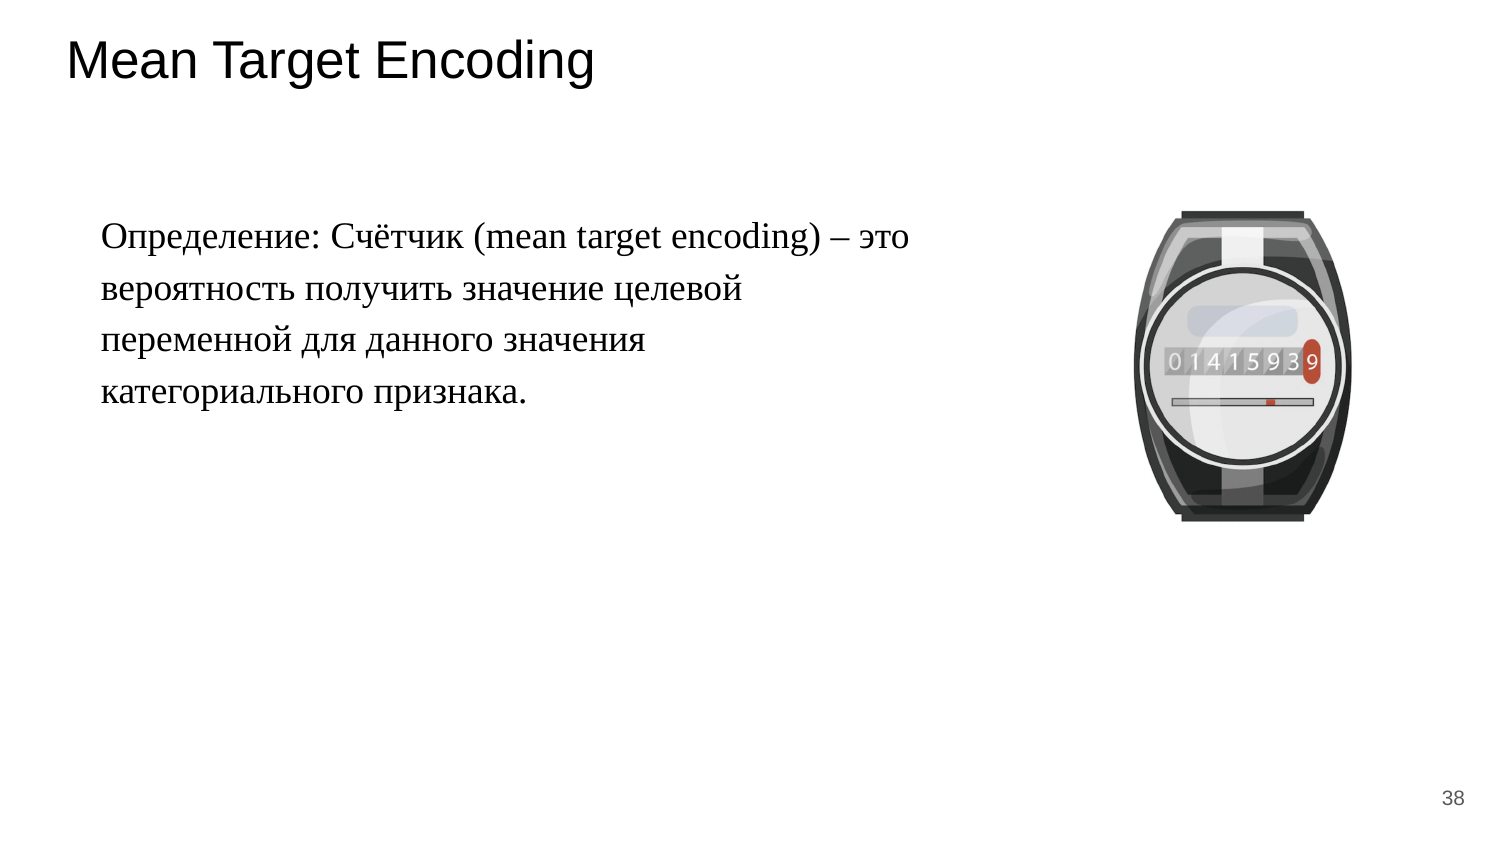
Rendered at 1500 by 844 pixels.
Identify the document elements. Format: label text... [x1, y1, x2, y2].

picture [1106, 188, 1373, 544]
slide_number ‹#› [1389, 764, 1480, 830]
list Определение: Счётчик (mean target encoding) – это вероятность получить значение целевой переменной для данного значения категориального признака. [85, 189, 928, 750]
title Mean Target Encoding [51, 10, 1449, 105]
